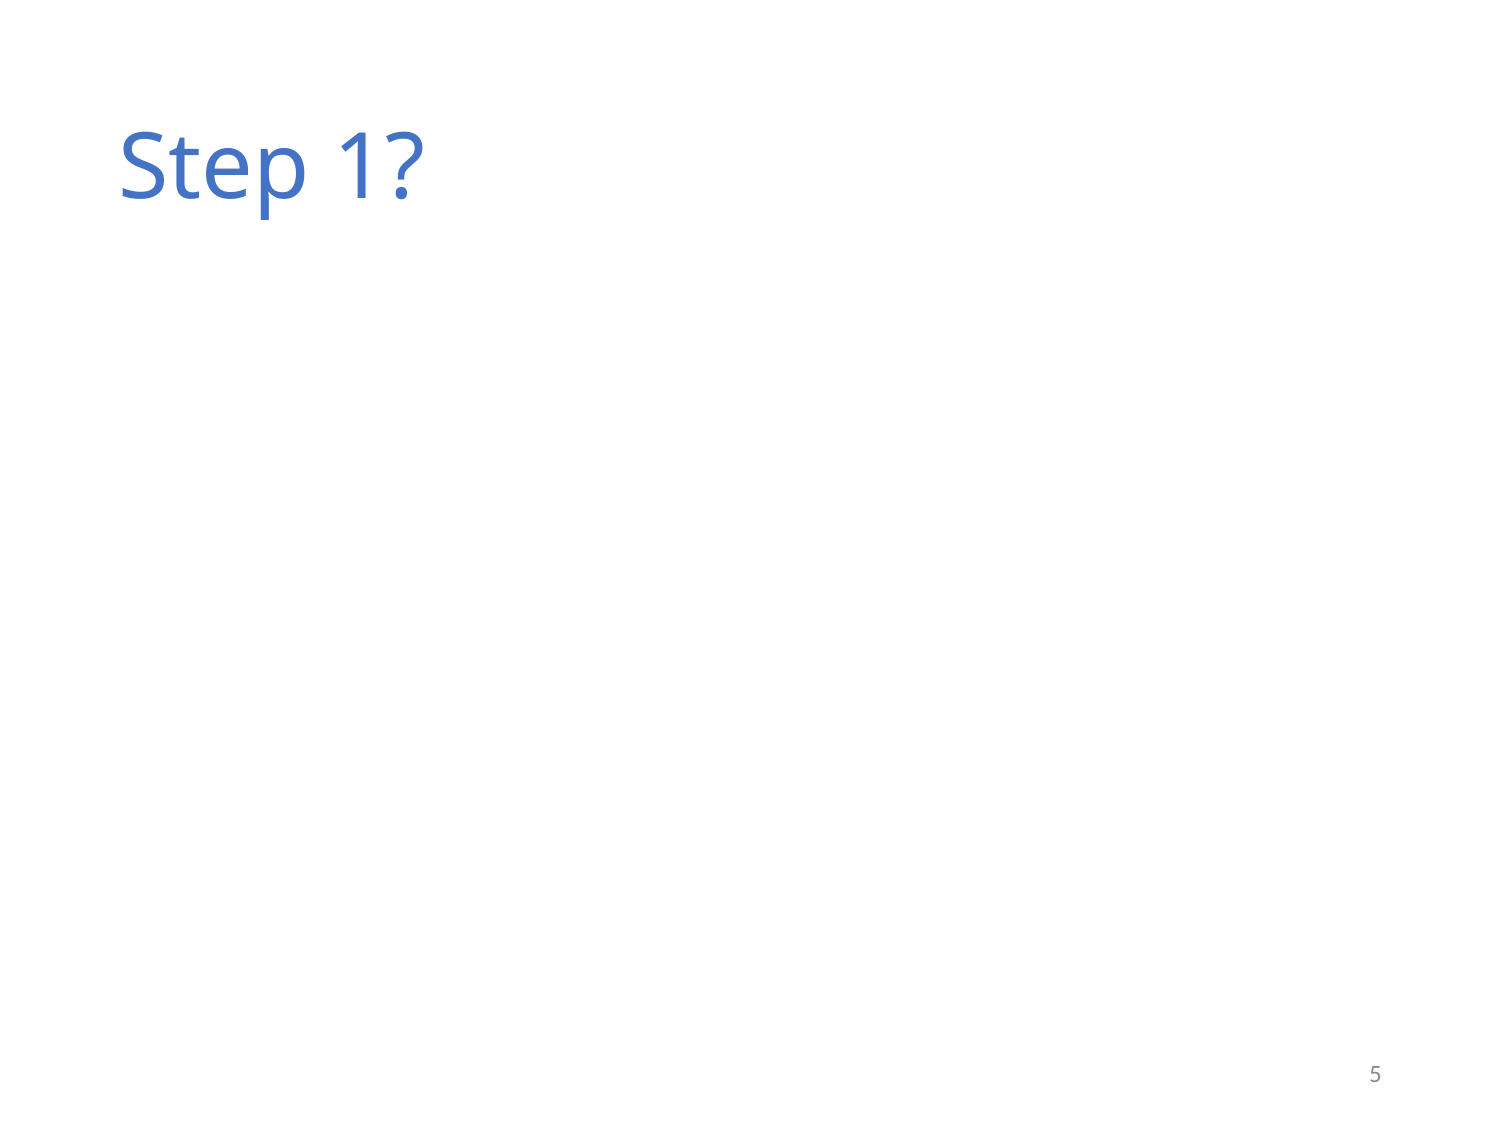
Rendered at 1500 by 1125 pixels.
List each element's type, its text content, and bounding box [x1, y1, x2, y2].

slide_number 5 [1059, 1042, 1397, 1103]
title Step 1? [103, 59, 1397, 278]
